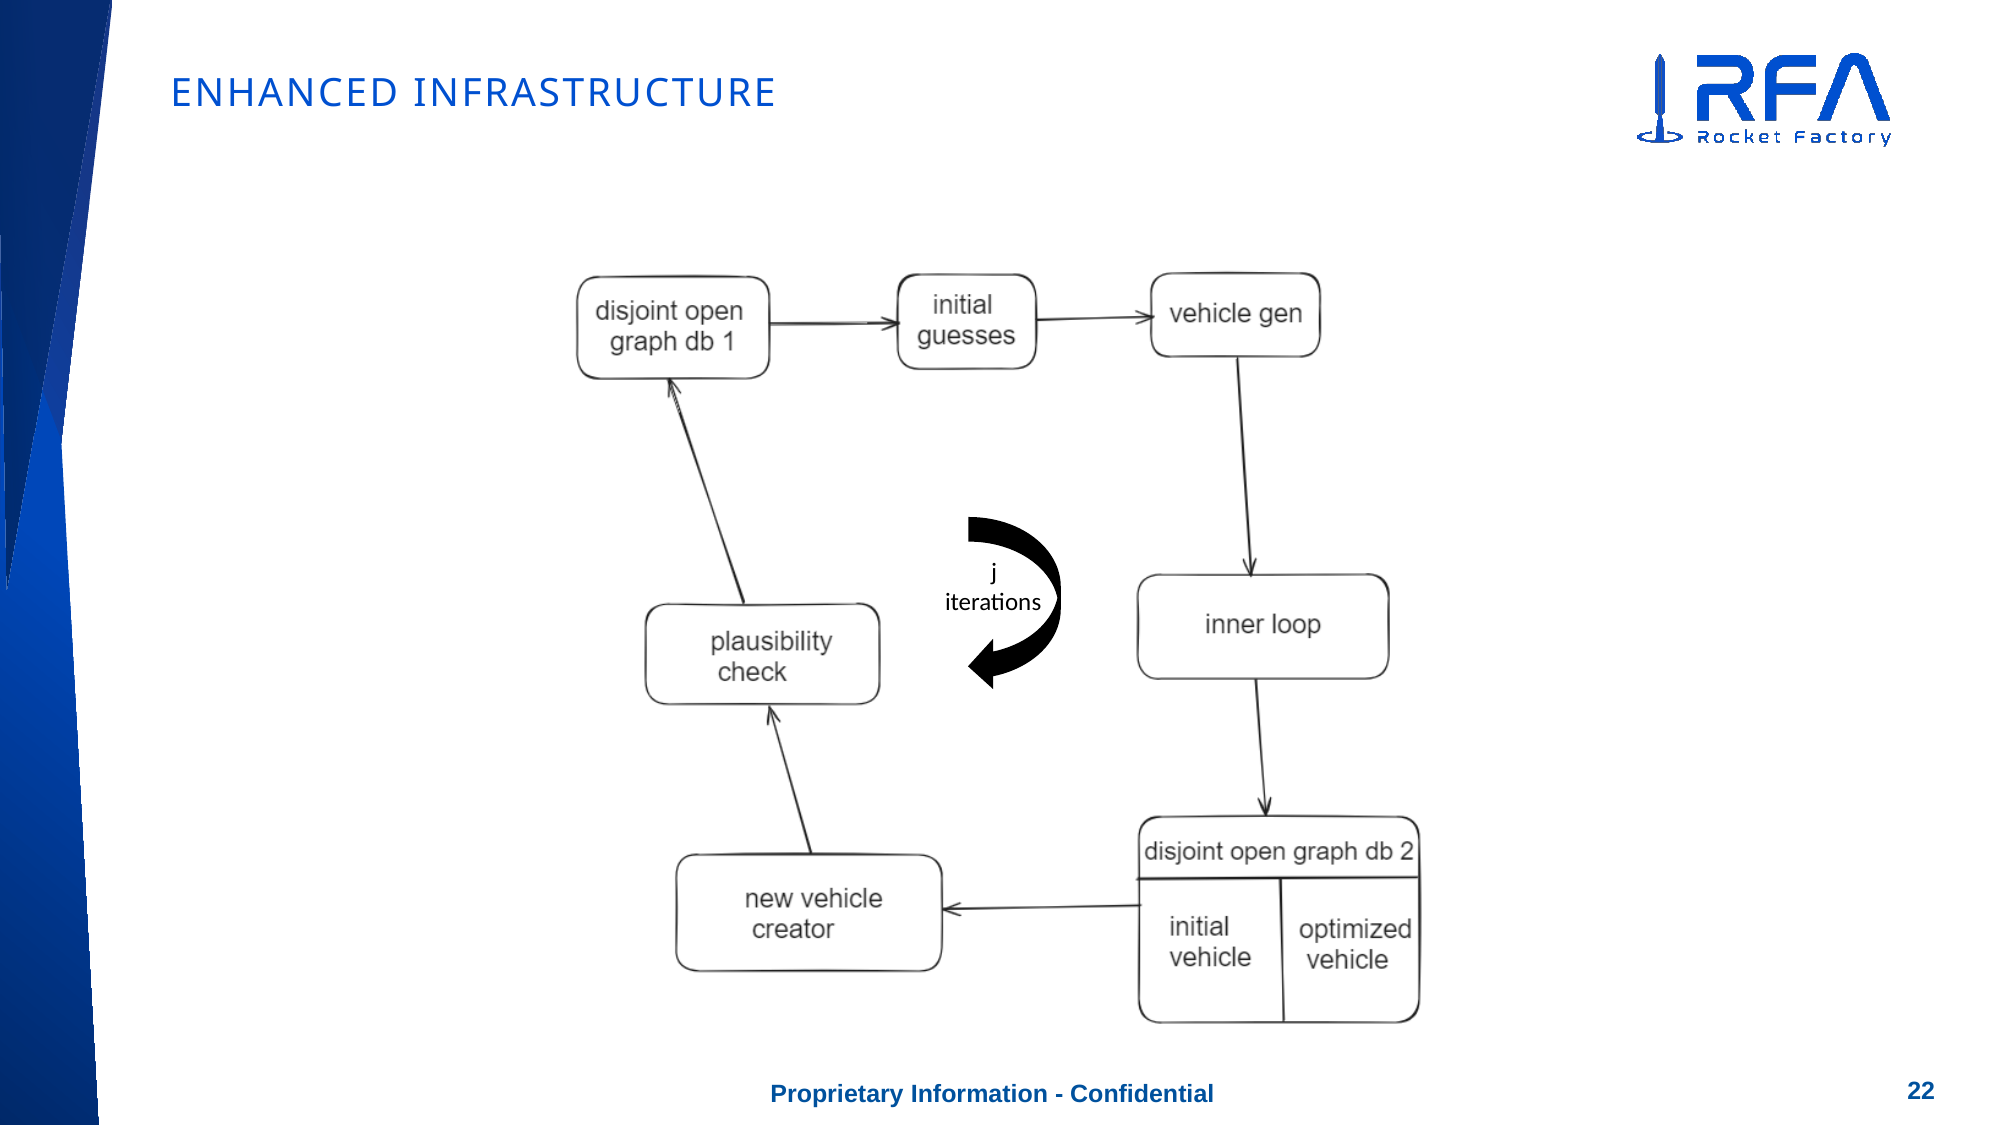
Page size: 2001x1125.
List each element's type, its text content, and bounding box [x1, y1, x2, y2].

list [543, 222, 1456, 1052]
title Enhanced infrastructure [155, 62, 1260, 125]
picture [1635, 42, 1892, 149]
